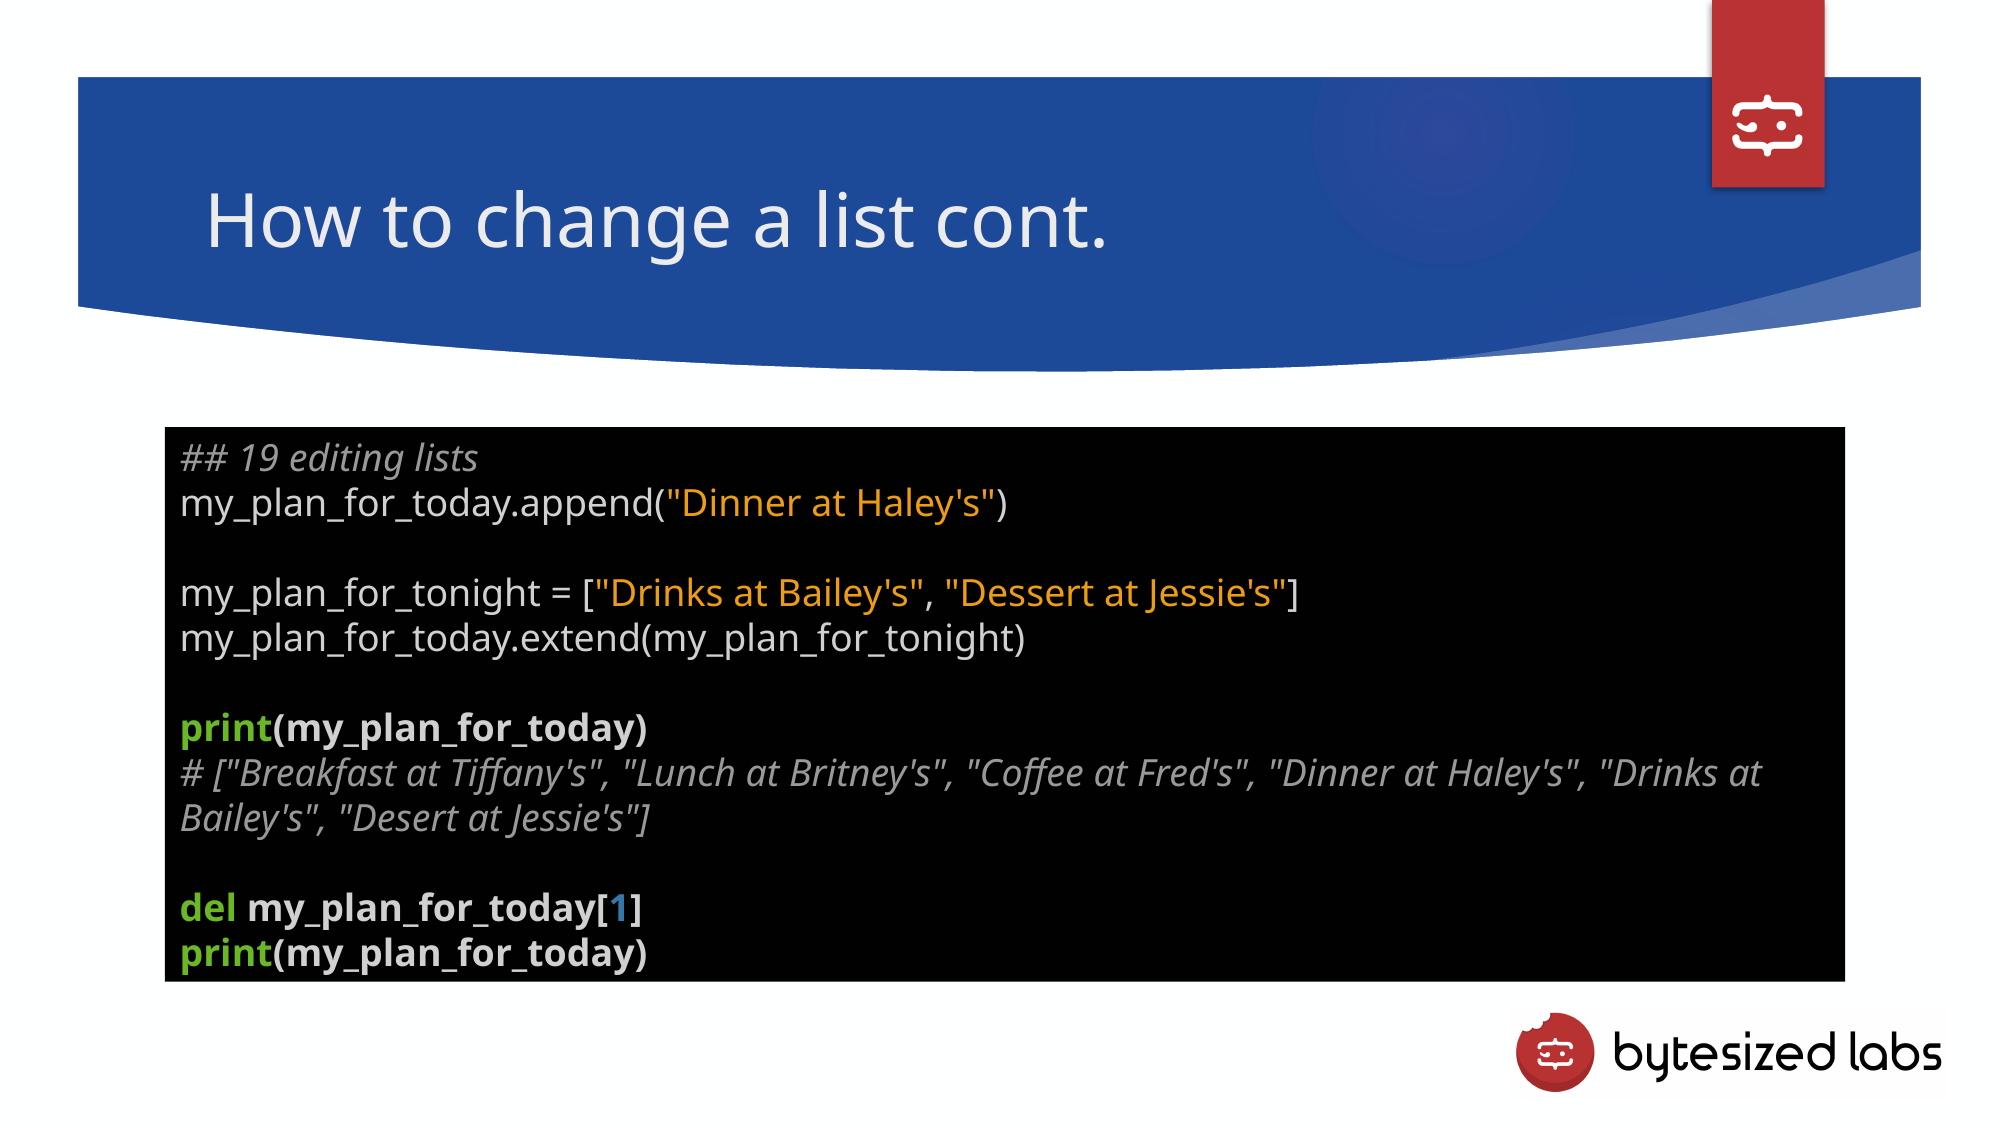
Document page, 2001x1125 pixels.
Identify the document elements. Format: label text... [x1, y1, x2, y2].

picture [1727, 92, 1807, 160]
text_box ## 19 editing lists my_plan_for_today.append("Dinner at Haley's") my_plan_for_tonight = ["Drinks at Bailey's", "Dessert at Jessie's"] my_plan_for_today.extend(my_plan_for_tonight) print(my_plan_for_today) # ["Breakfast at Tiffany's", "Lunch at Britney's", "Coffee at Fred's", "Dinner at Haley's", "Drinks at Bailey's", "Desert at Jessie's"] del my_plan_for_today[1] print(my_plan_for_today) [164, 427, 1846, 982]
title How to change a list cont. [189, 159, 1627, 276]
picture [1509, 1007, 1947, 1099]
